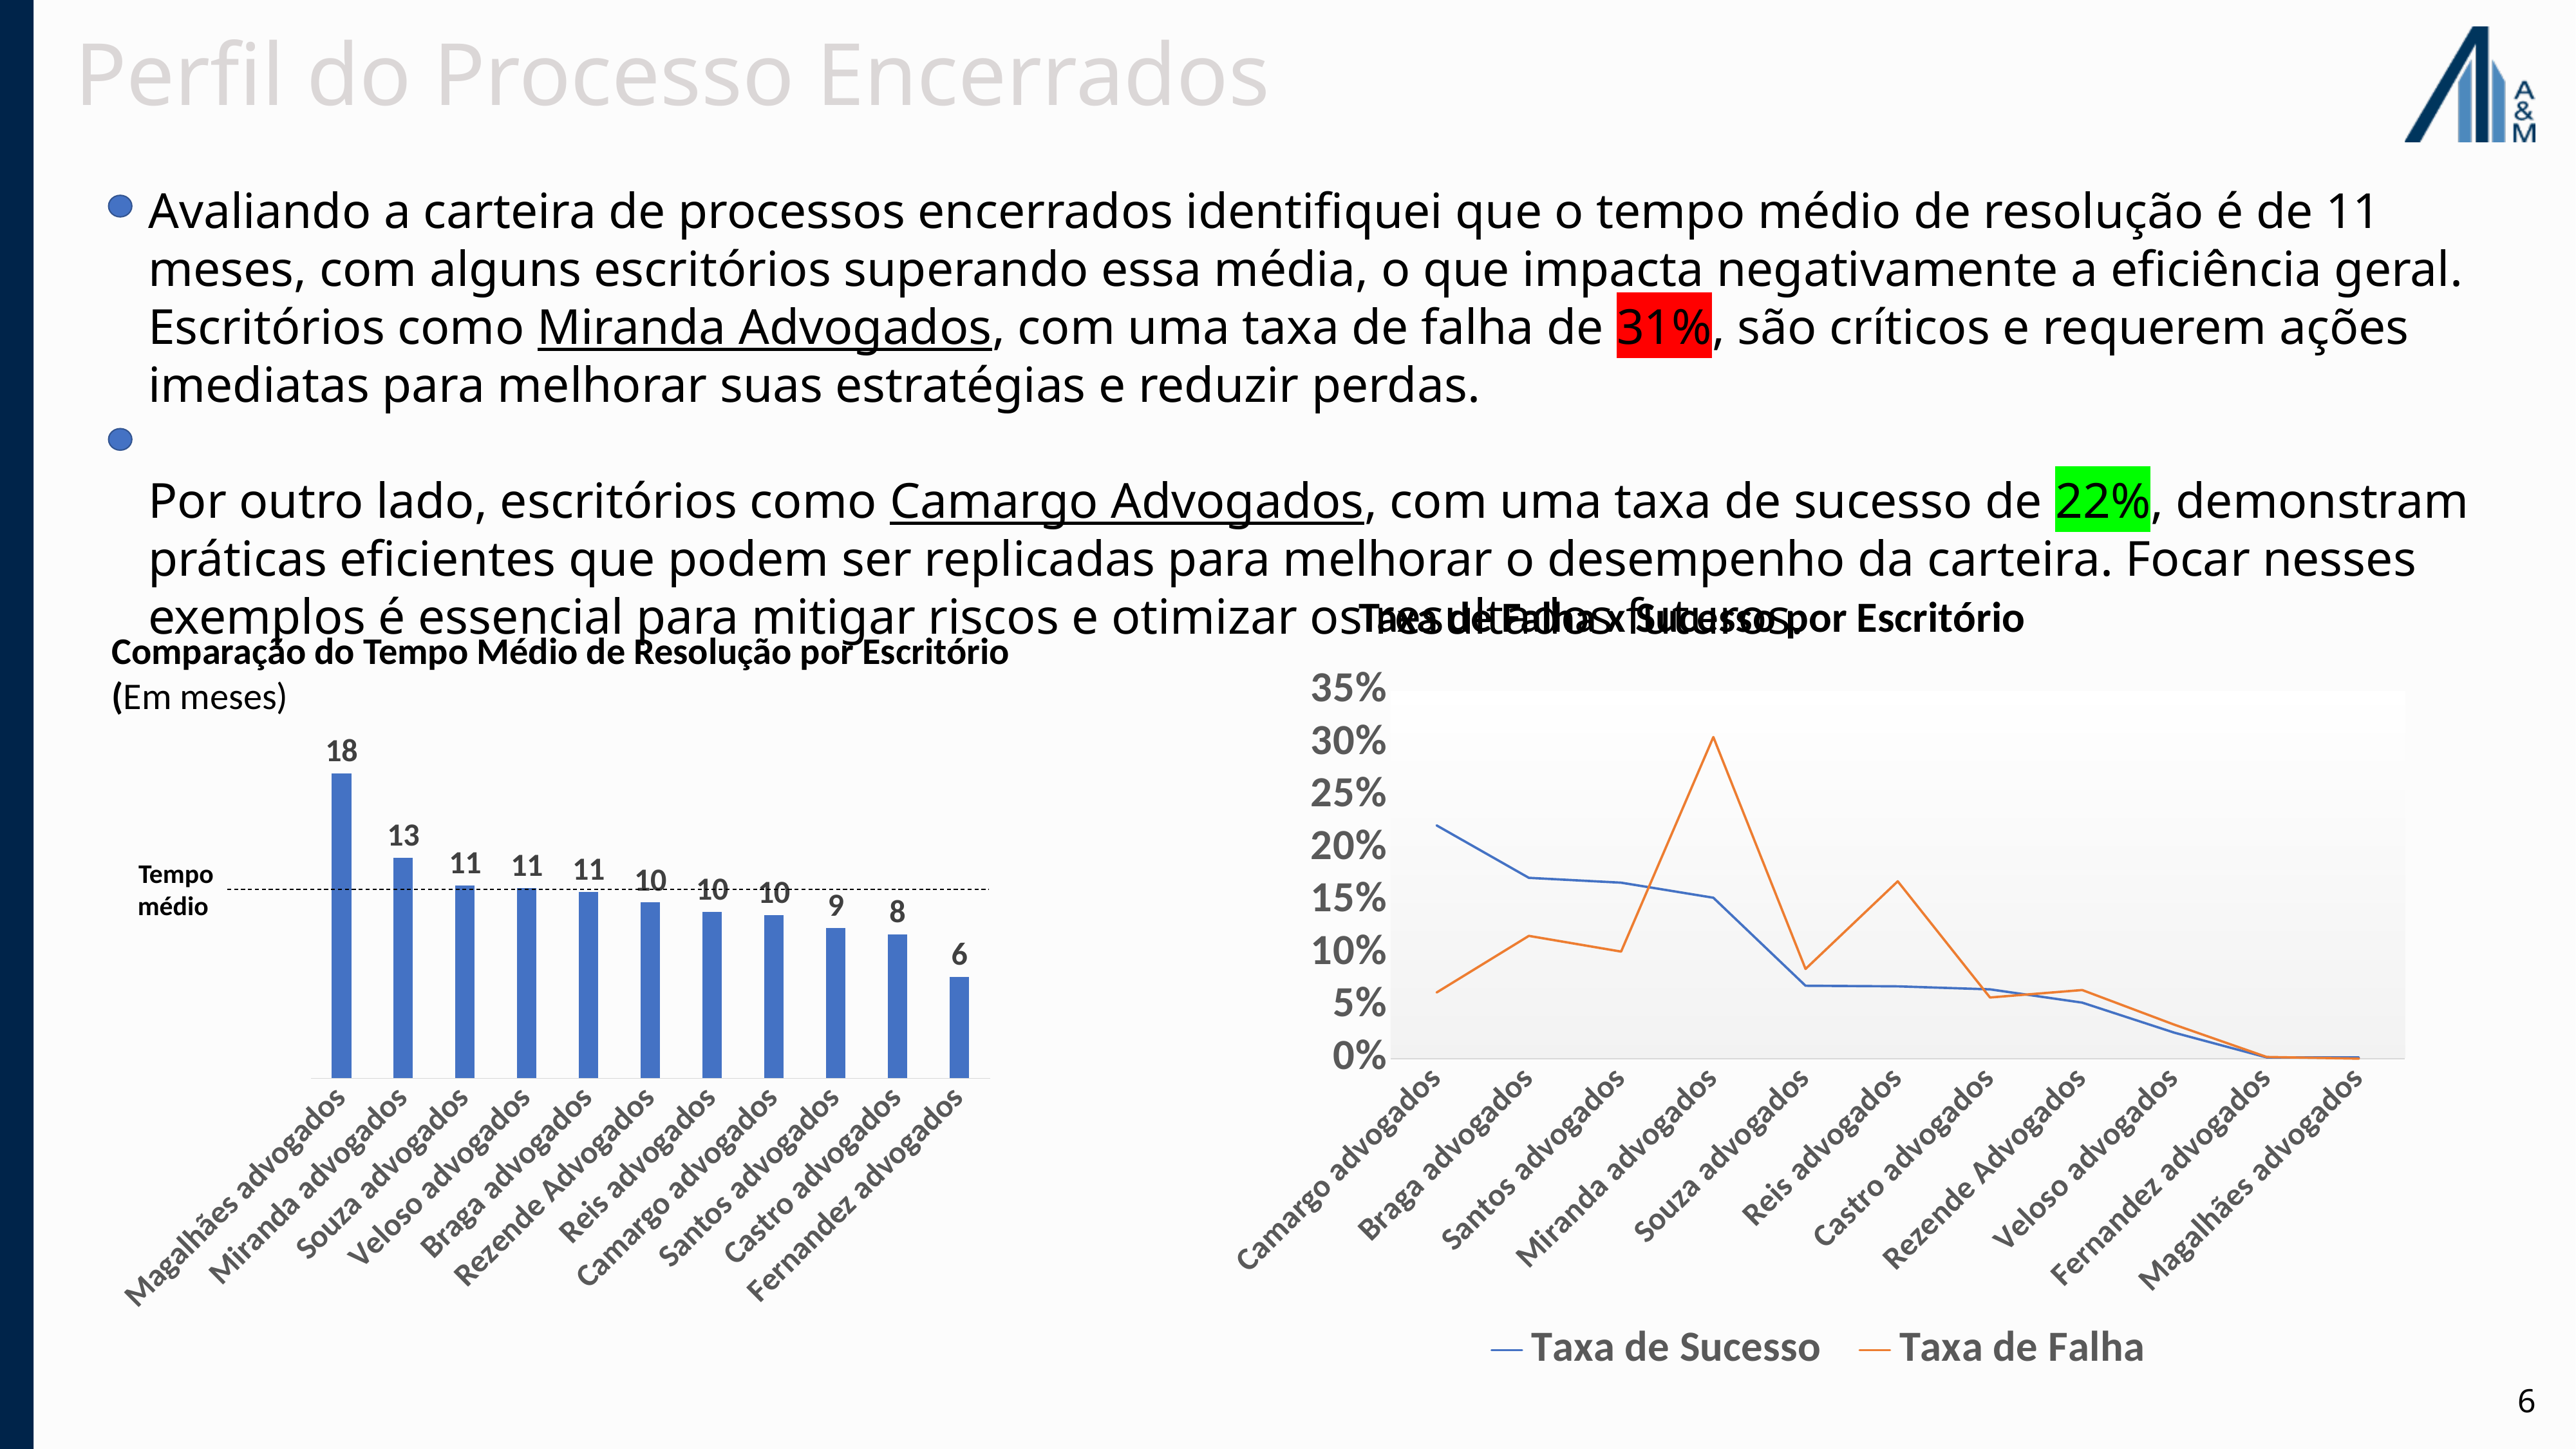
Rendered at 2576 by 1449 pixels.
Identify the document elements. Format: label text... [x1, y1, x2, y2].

text_box Avaliando a carteira de processos encerrados identifiquei que o tempo médio de resolução é de 11 meses, com alguns escritórios superando essa média, o que impacta negativamente a eficiência geral. Escritórios como Miranda Advogados, com uma taxa de falha de 31%, são críticos e requerem ações imediatas para melhorar suas estratégias e reduzir perdas. Por outro lado, escritórios como Camargo Advogados, com uma taxa de sucesso de 22%, demonstram práticas eficientes que podem ser replicadas para melhorar o desempenho da carteira. Focar nesses exemplos é essencial para mitigar riscos e otimizar os resultados futuros. [138, 175, 2497, 649]
text_box [0, 0, 34, 1449]
text_box 6 [2517, 1380, 2543, 1430]
text_box [108, 428, 133, 451]
text_box [108, 194, 133, 218]
chart [1207, 655, 2430, 1381]
text_box Comparação do Tempo Médio de Resolução por Escritório (Em meses) [102, 621, 1391, 722]
text_box Perfil do Processo Encerrados [75, 19, 2145, 147]
chart [102, 727, 1009, 1327]
picture [2405, 26, 2535, 142]
text_box Taxa de Falha x Sucesso por Escritório [1339, 584, 2235, 646]
